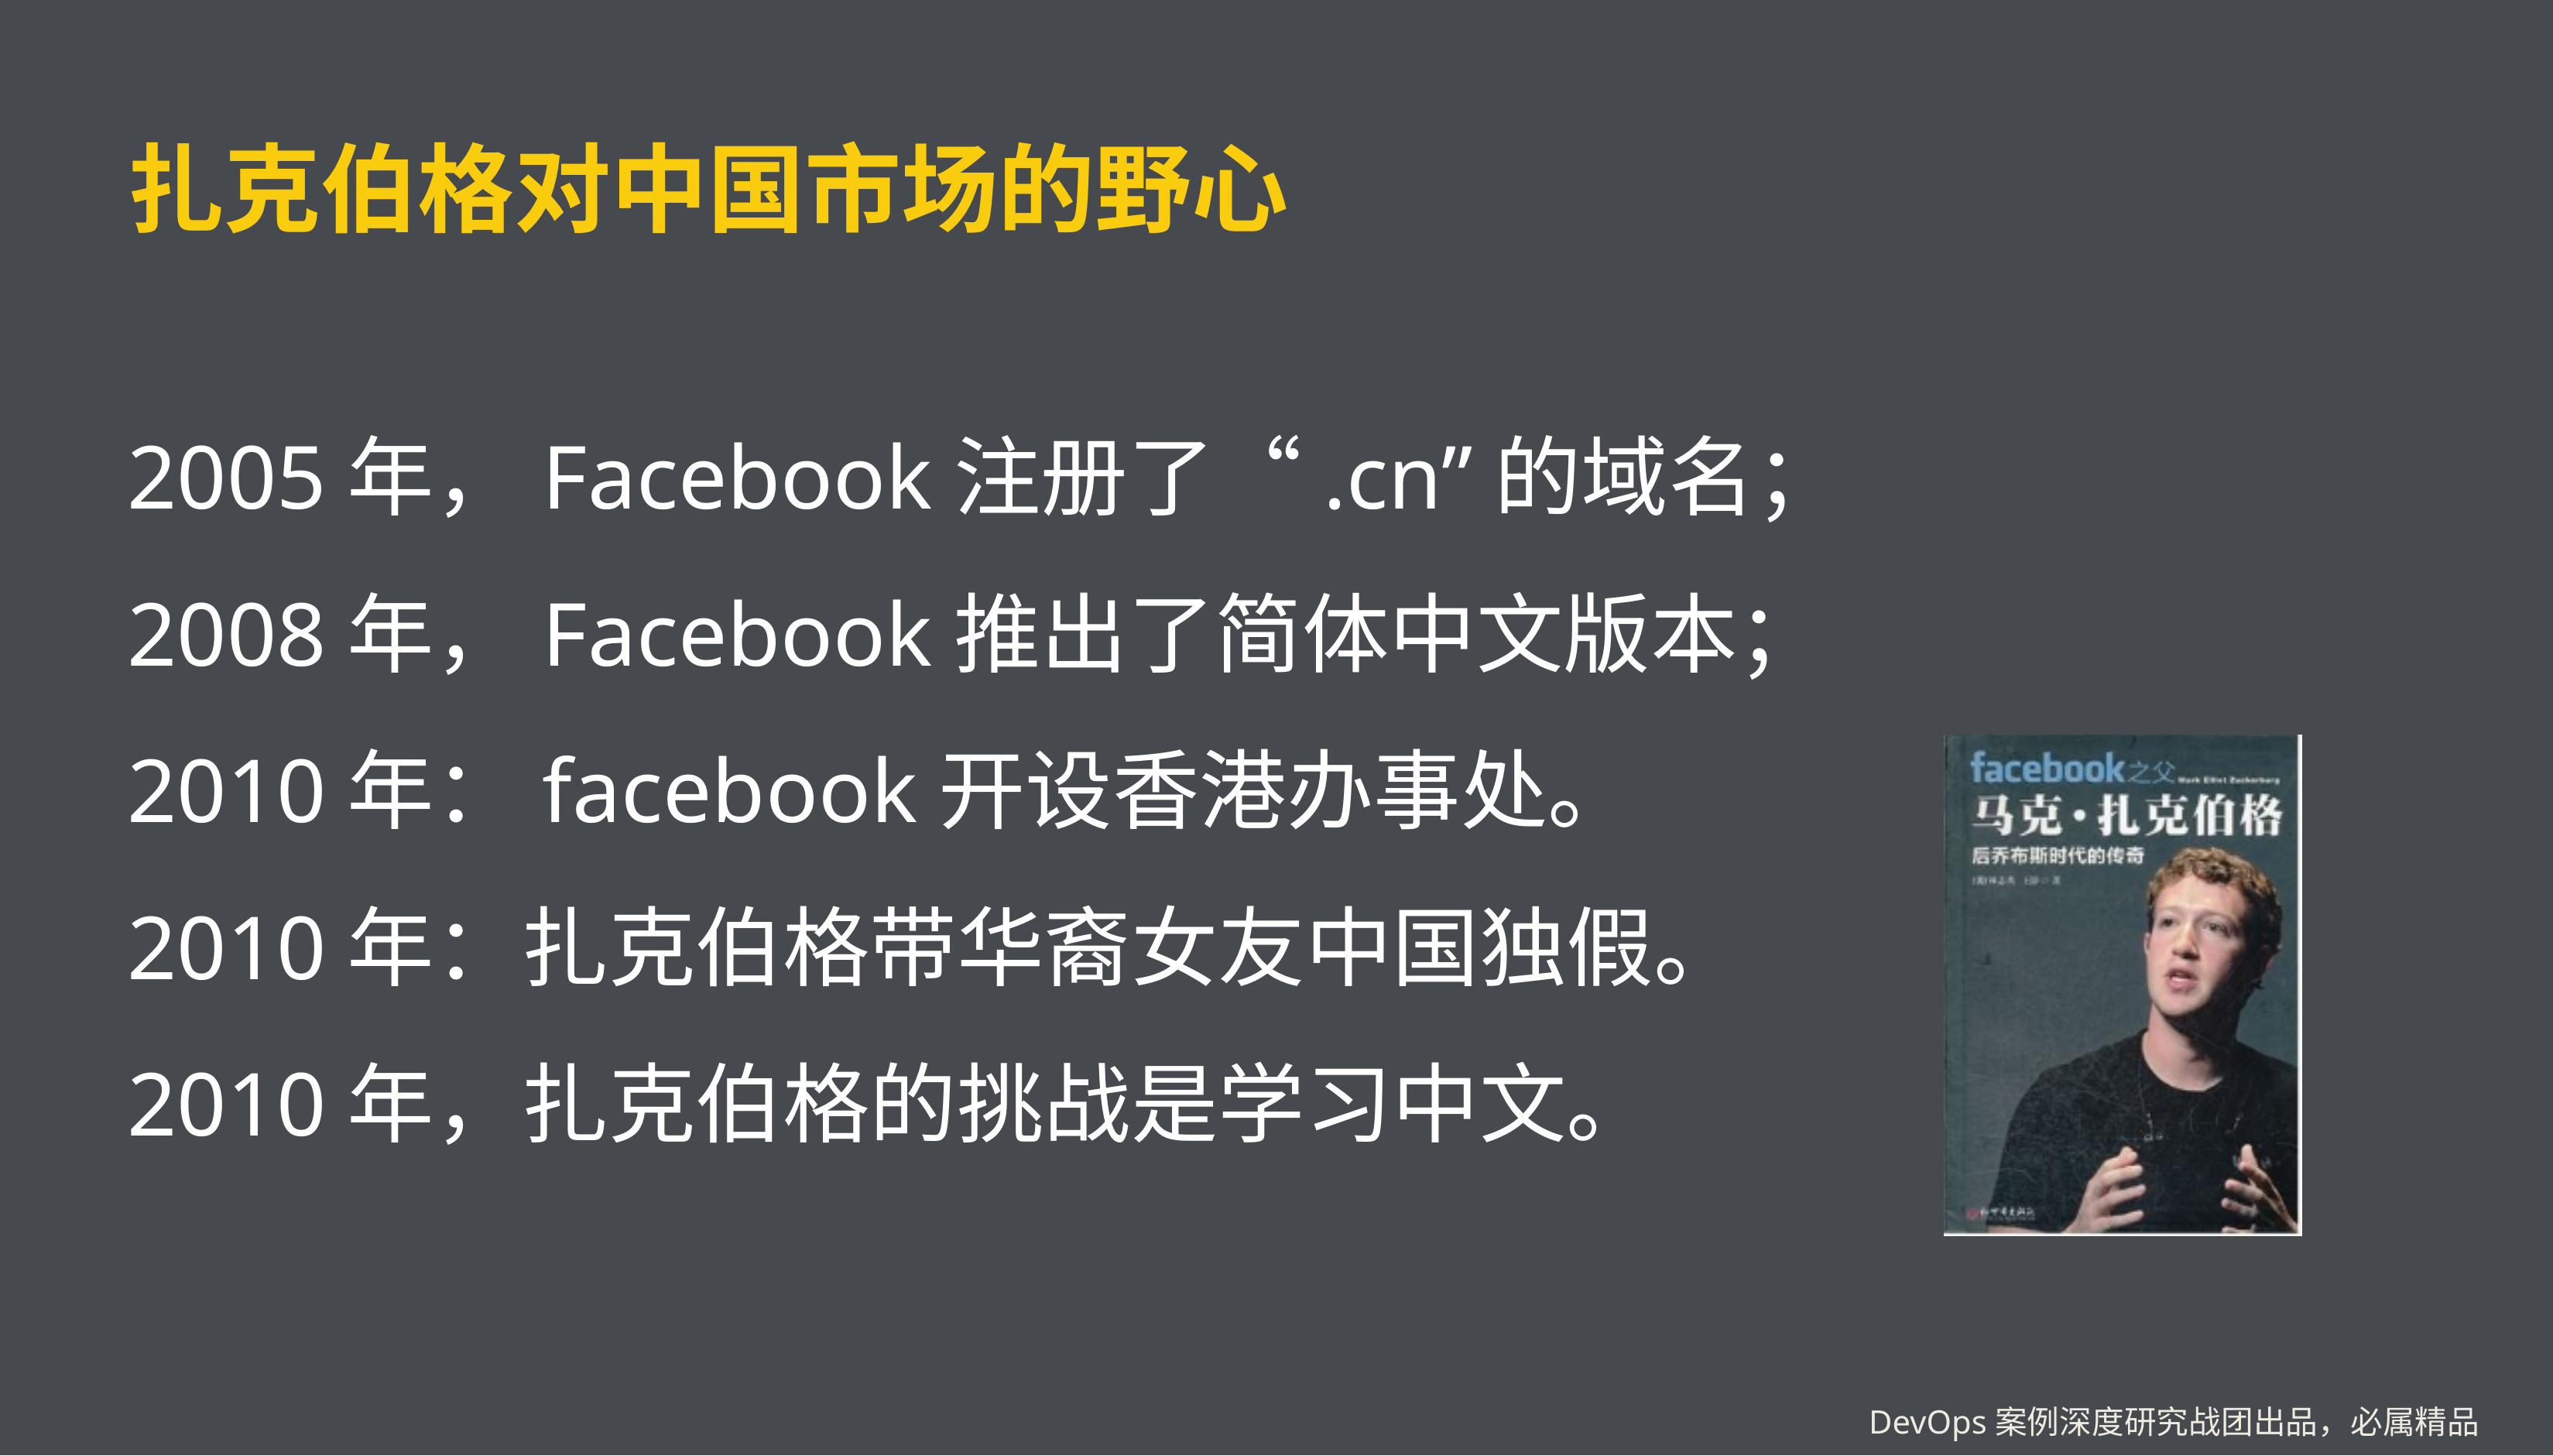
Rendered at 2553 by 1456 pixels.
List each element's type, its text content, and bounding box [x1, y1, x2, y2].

list 2005年，Facebook注册了“.cn”的域名； 2008年，Facebook推出了简体中文版本； 2010年：facebook开设香港办事处。 2010年：扎克伯格带华裔女友中国独假。 2010年，扎克伯格的挑战是学习中文。 [127, 369, 2425, 1143]
title 扎克伯格对中国市场的野心 [127, 128, 2425, 369]
picture [1944, 735, 2303, 1237]
